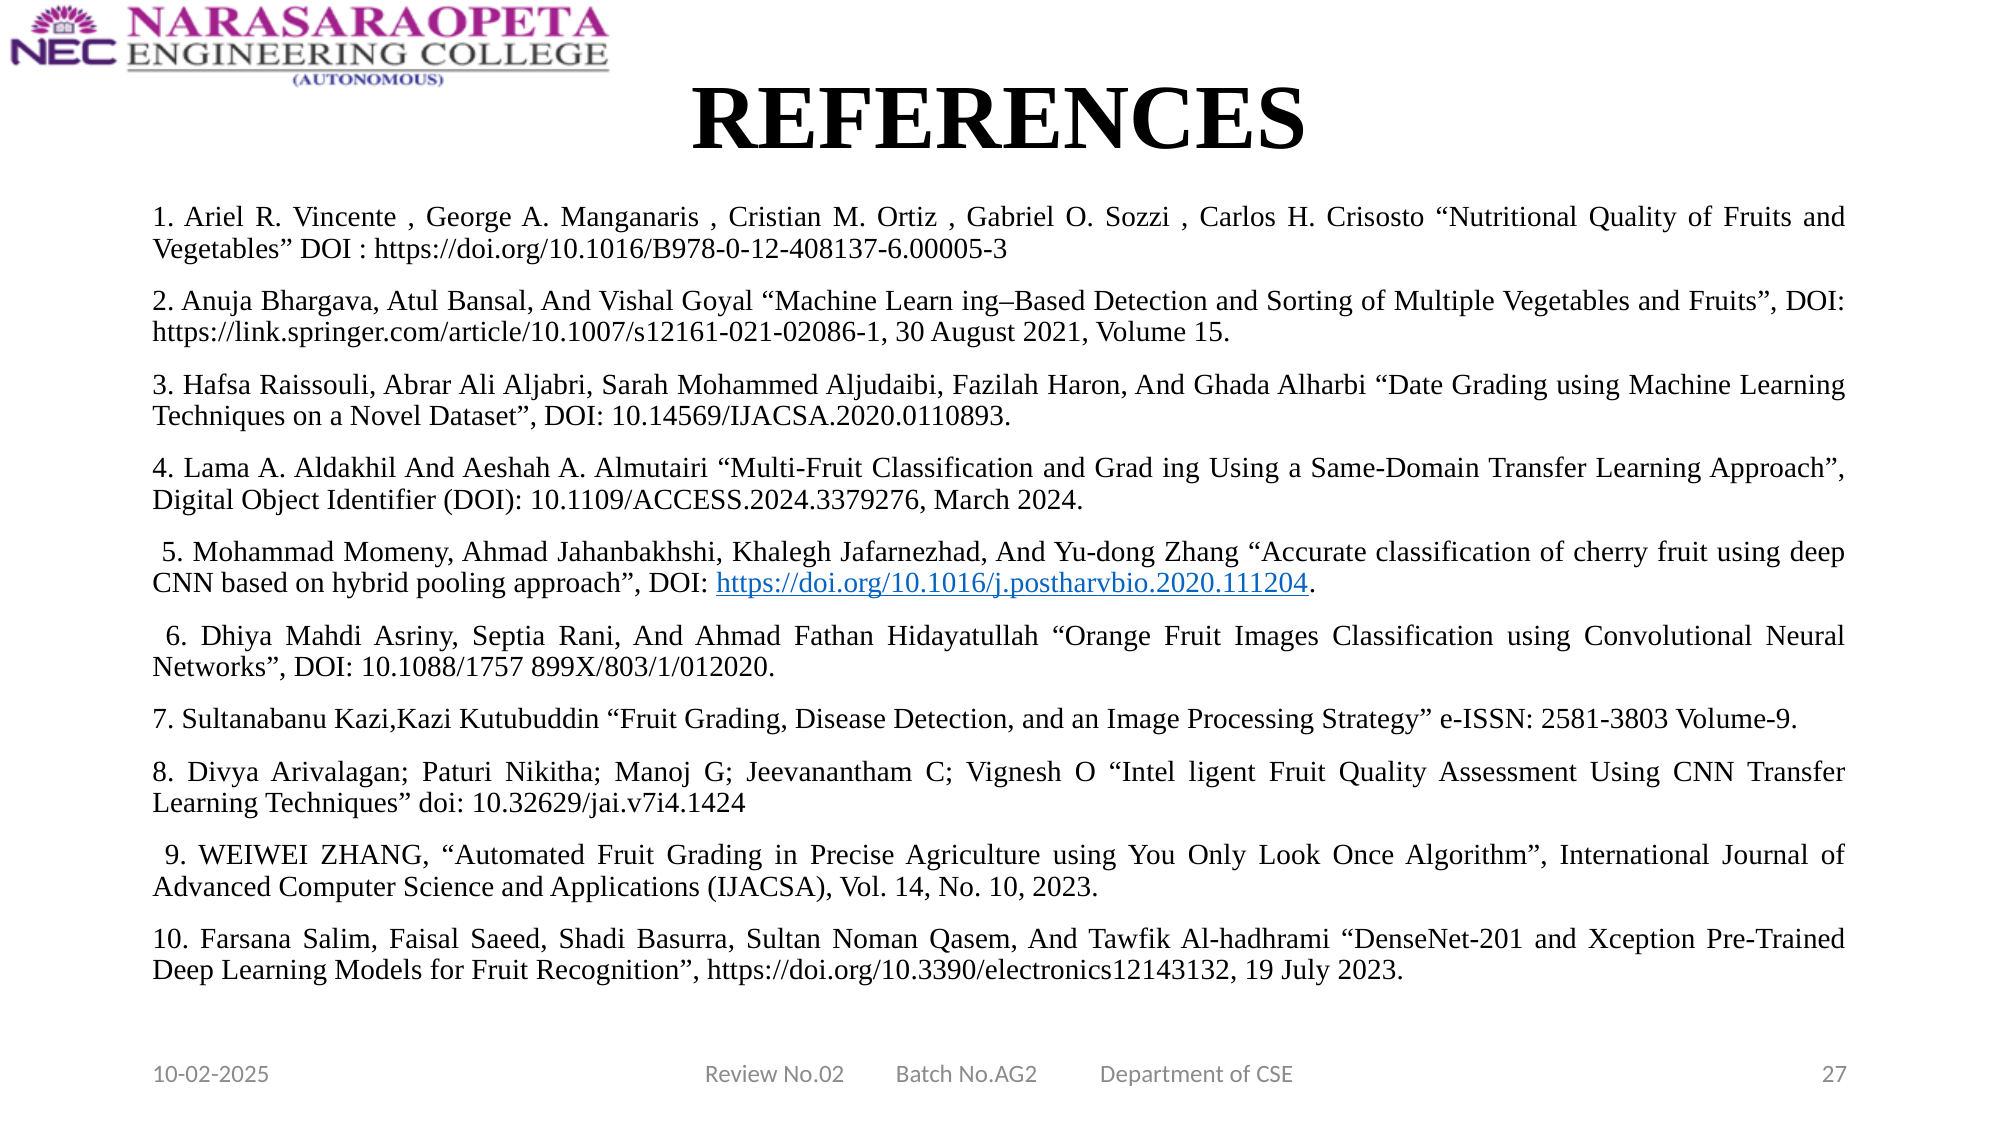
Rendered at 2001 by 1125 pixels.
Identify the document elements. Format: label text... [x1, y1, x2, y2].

picture [0, 0, 1280, 719]
footer Review No.02 Batch No.AG2 Department of CSE [662, 1042, 1338, 1103]
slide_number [137, 1042, 588, 1103]
title REFERENCES [137, 59, 1863, 179]
slide_number 27 [1412, 1042, 1863, 1103]
list 1. Ariel R. Vincente , George A. Manganaris , Cristian M. Ortiz , Gabriel O. Sozzi , Carlos H. Crisosto “Nutritional Quality of Fruits and Vegetables” DOI : https://doi.org/10.1016/B978-0-12-408137-6.00005-3 2. Anuja Bhargava, Atul Bansal, And Vishal Goyal “Machine Learn ing–Based Detection and Sorting of Multiple Vegetables and Fruits”, DOI: https://link.springer.com/article/10.1007/s12161-021-02086-1, 30 August 2021, Volume 15. 3. Hafsa Raissouli, Abrar Ali Aljabri, Sarah Mohammed Aljudaibi, Fazilah Haron, And Ghada Alharbi “Date Grading using Machine Learning Techniques on a Novel Dataset”, DOI: 10.14569/IJACSA.2020.0110893. 4. Lama A. Aldakhil And Aeshah A. Almutairi “Multi-Fruit Classification and Grad ing Using a Same-Domain Transfer Learning Approach”, Digital Object Identifier (DOI): 10.1109/ACCESS.2024.3379276, March 2024. 5. Mohammad Momeny, Ahmad Jahanbakhshi, Khalegh Jafarnezhad, And Yu-dong Zhang “Accurate classification of cherry fruit using deep CNN based on hybrid pooling approach”, DOI: https://doi.org/10.1016/j.postharvbio.2020.111204. 6. Dhiya Mahdi Asriny, Septia Rani, And Ahmad Fathan Hidayatullah “Orange Fruit Images Classification using Convolutional Neural Networks”, DOI: 10.1088/1757 899X/803/1/012020. 7. Sultanabanu Kazi,Kazi Kutubuddin “Fruit Grading, Disease Detection, and an Image Processing Strategy” e-ISSN: 2581-3803 Volume-9. 8. Divya Arivalagan; Paturi Nikitha; Manoj G; Jeevanantham C; Vignesh O “Intel ligent Fruit Quality Assessment Using CNN Transfer Learning Techniques” doi: 10.32629/jai.v7i4.1424 9. WEIWEI ZHANG, “Automated Fruit Grading in Precise Agriculture using You Only Look Once Algorithm”, International Journal of Advanced Computer Science and Applications (IJACSA), Vol. 14, No. 10, 2023. 10. Farsana Salim, Faisal Saeed, Shadi Basurra, Sultan Noman Qasem, And Tawfik Al-hadhrami “DenseNet-201 and Xception Pre-Trained Deep Learning Models for Fruit Recognition”, https://doi.org/10.3390/electronics12143132, 19 July 2023. [137, 194, 1863, 1043]
